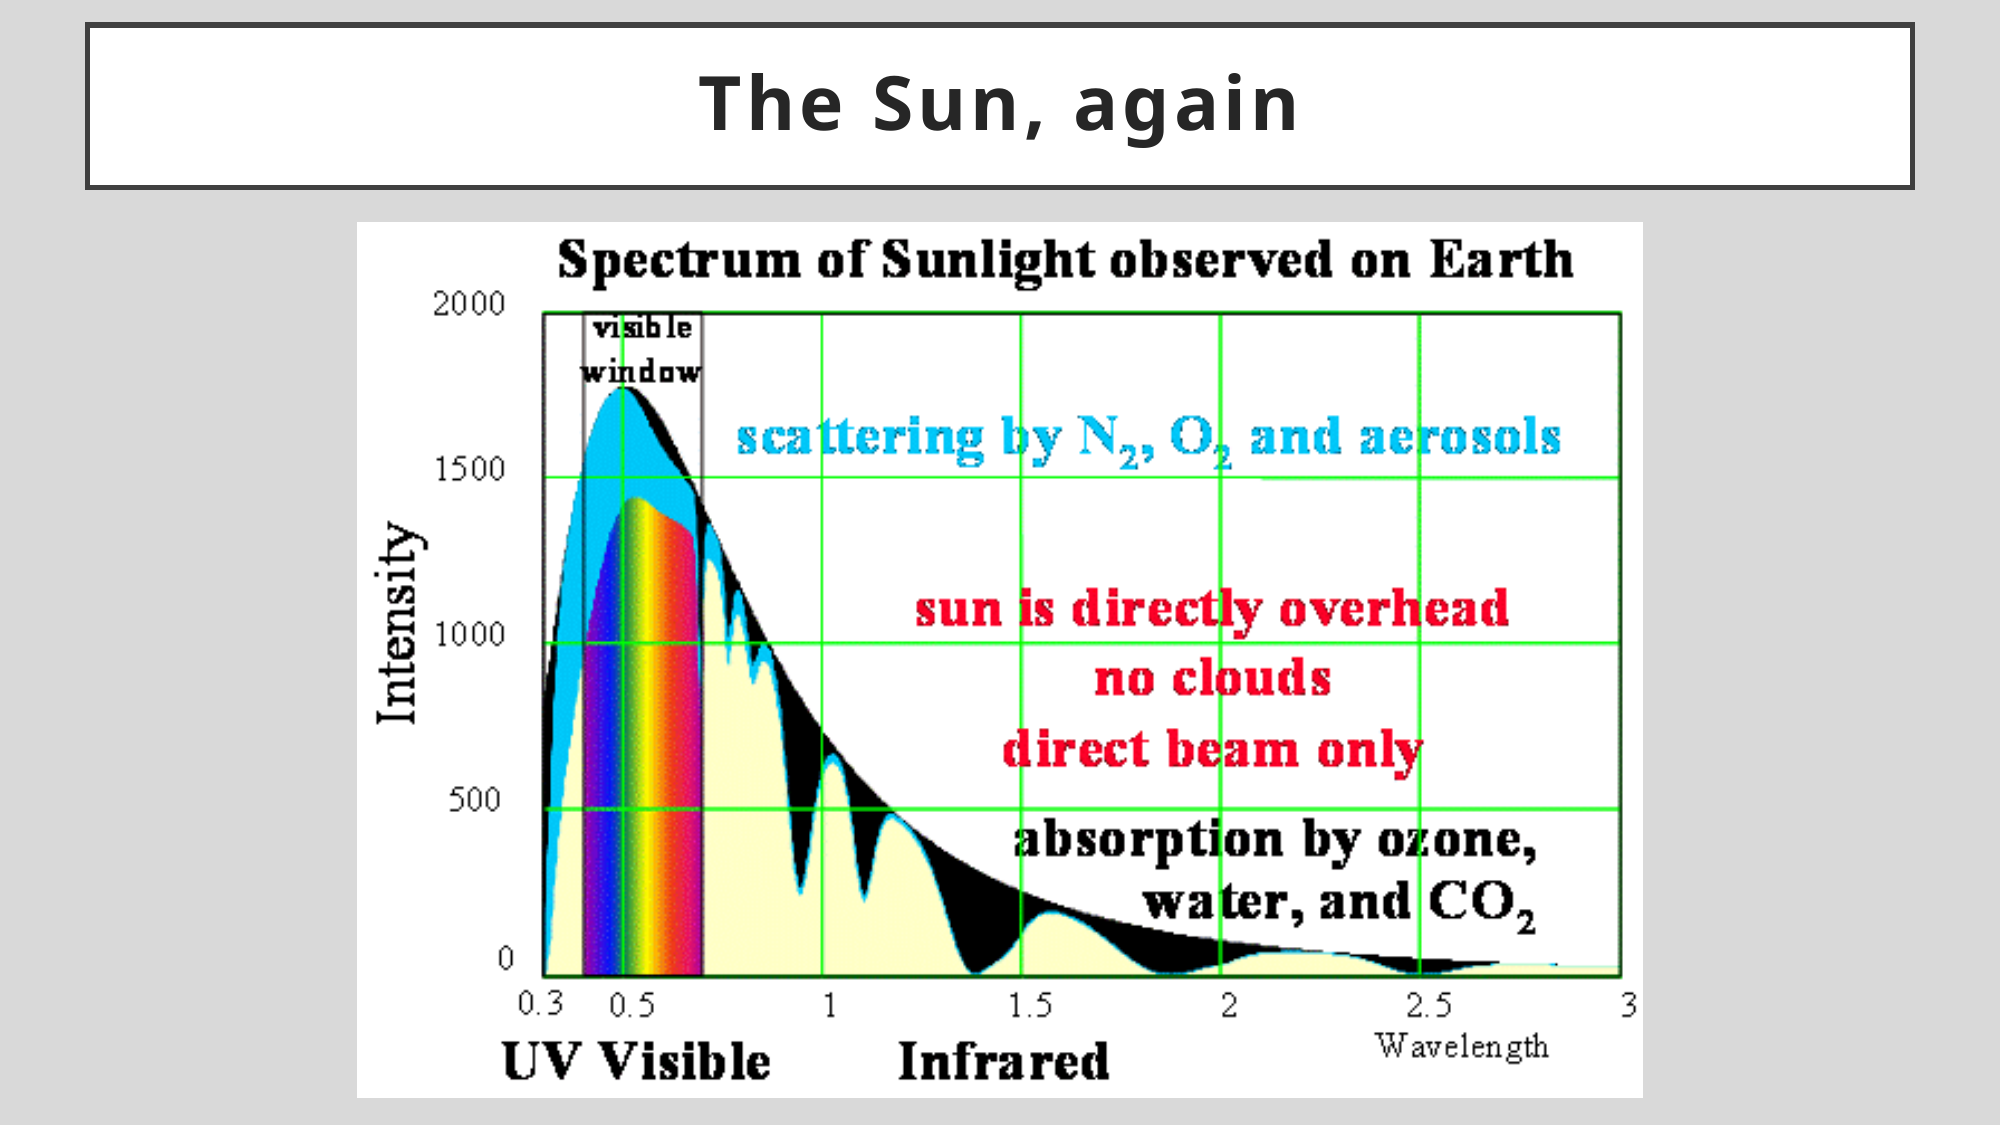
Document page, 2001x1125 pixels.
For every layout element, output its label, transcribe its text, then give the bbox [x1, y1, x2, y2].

title The Sun, again [85, 22, 1915, 190]
picture [357, 222, 1643, 1098]
